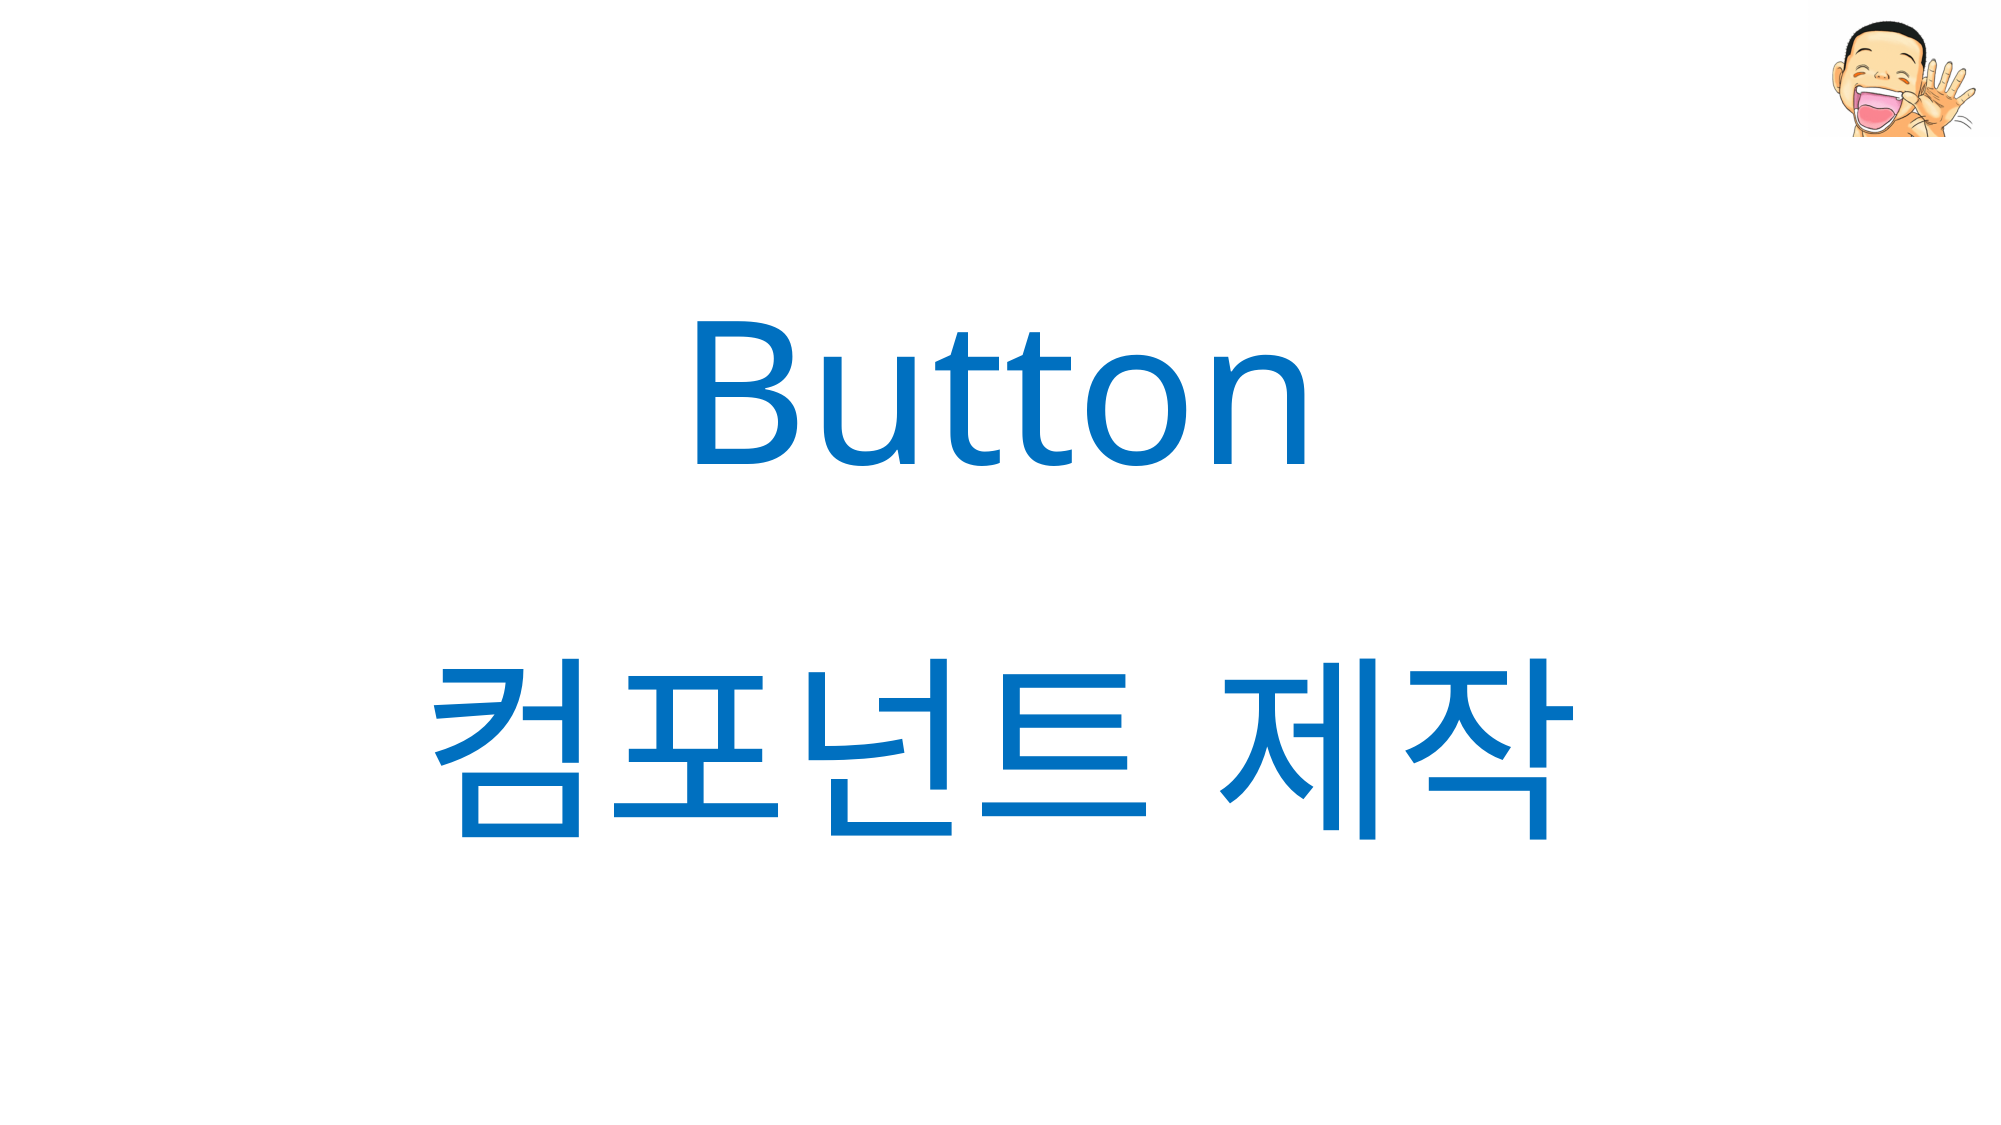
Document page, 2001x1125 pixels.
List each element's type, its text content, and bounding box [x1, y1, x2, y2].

text_box Button 컴포넌트 제작 [0, 137, 2000, 873]
picture [1808, 0, 2000, 137]
